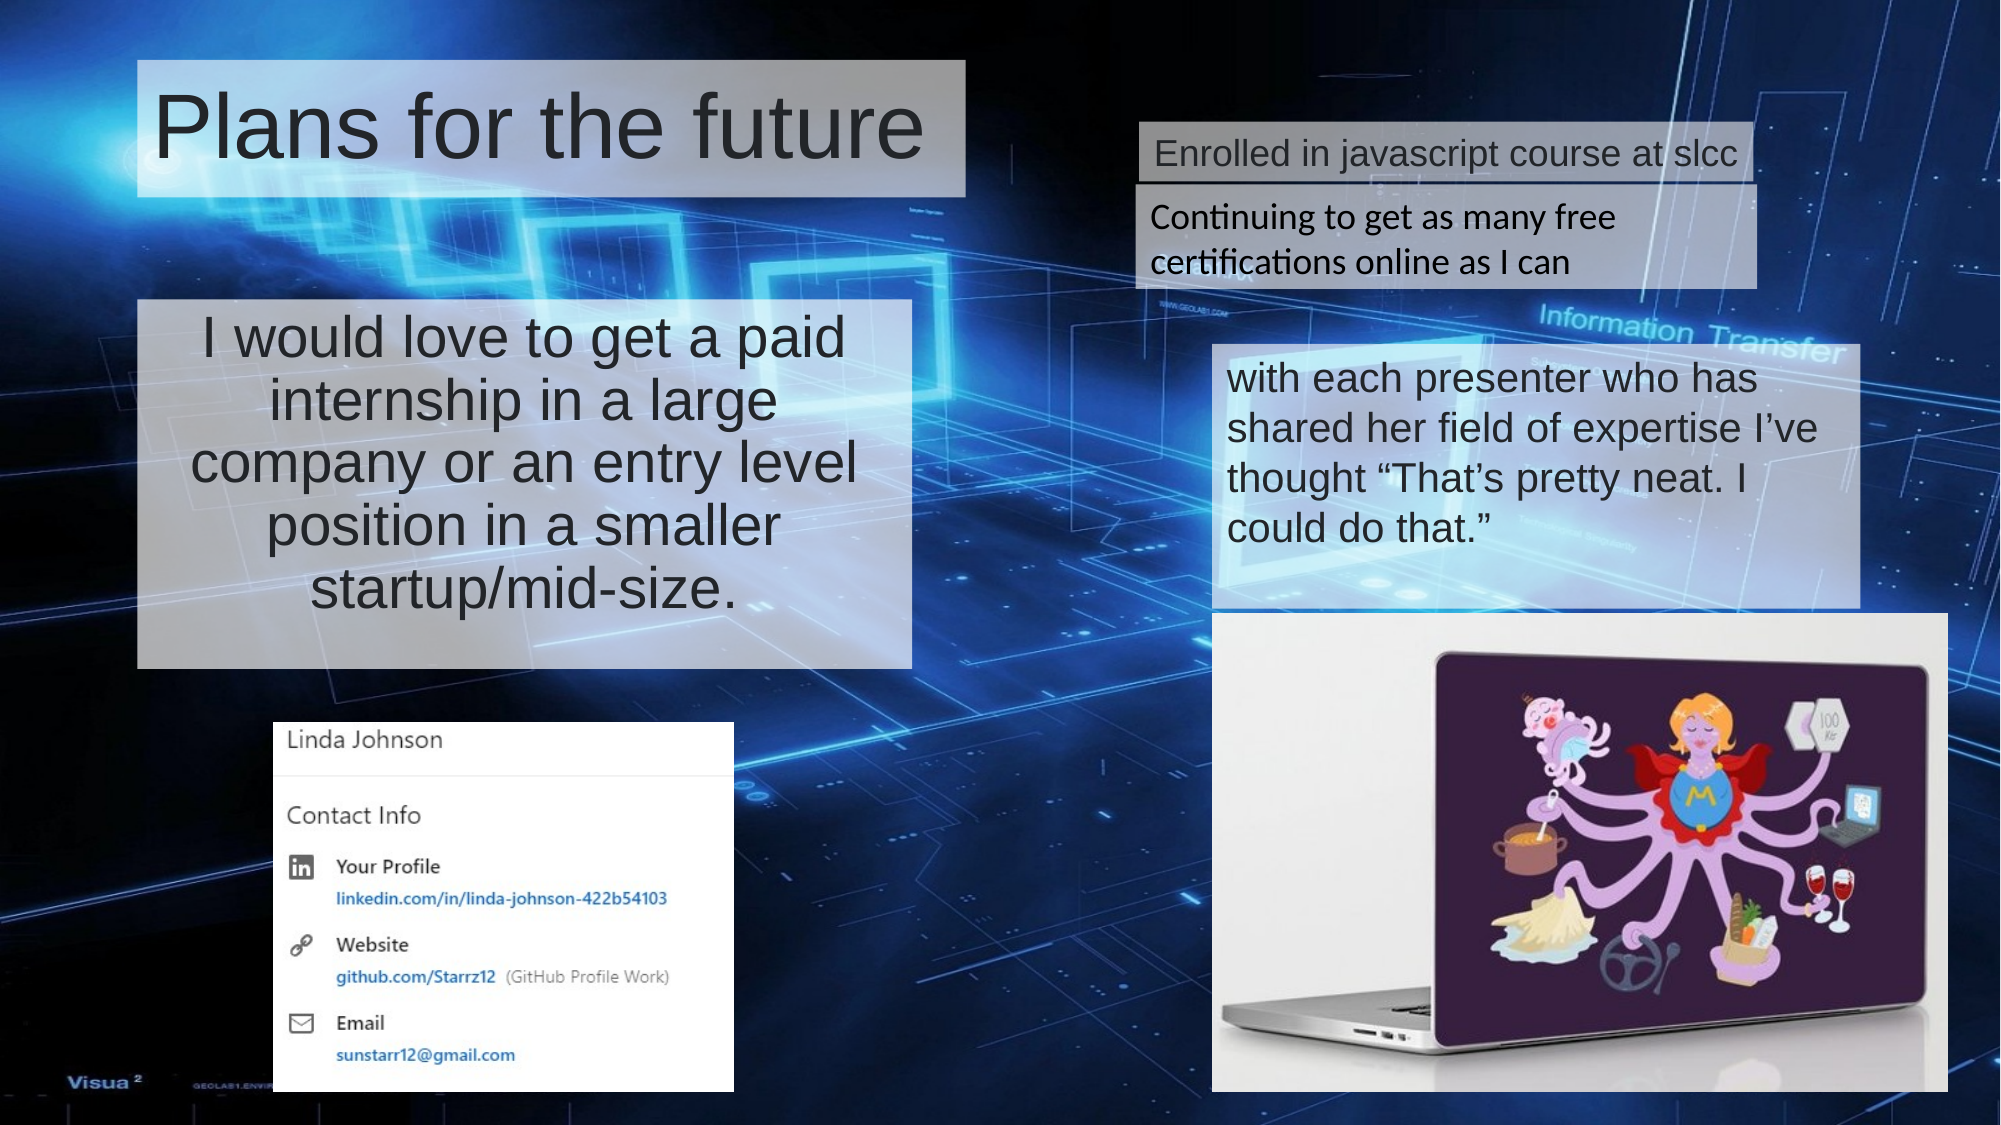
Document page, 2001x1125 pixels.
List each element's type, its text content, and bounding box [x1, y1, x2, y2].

title Plans for the future [137, 59, 966, 198]
text_box Enrolled in javascript course at slcc [1139, 121, 1754, 182]
text_box with each presenter who has shared her field of expertise I’ve thought “That’s pretty neat. I could do that.” [1212, 343, 1861, 609]
picture [0, 0, 2001, 1125]
list I would love to get a paid internship in a large company or an entry level position in a smaller startup/mid-size. [137, 299, 913, 669]
text_box Continuing to get as many free certifications online as I can [1135, 184, 1758, 289]
